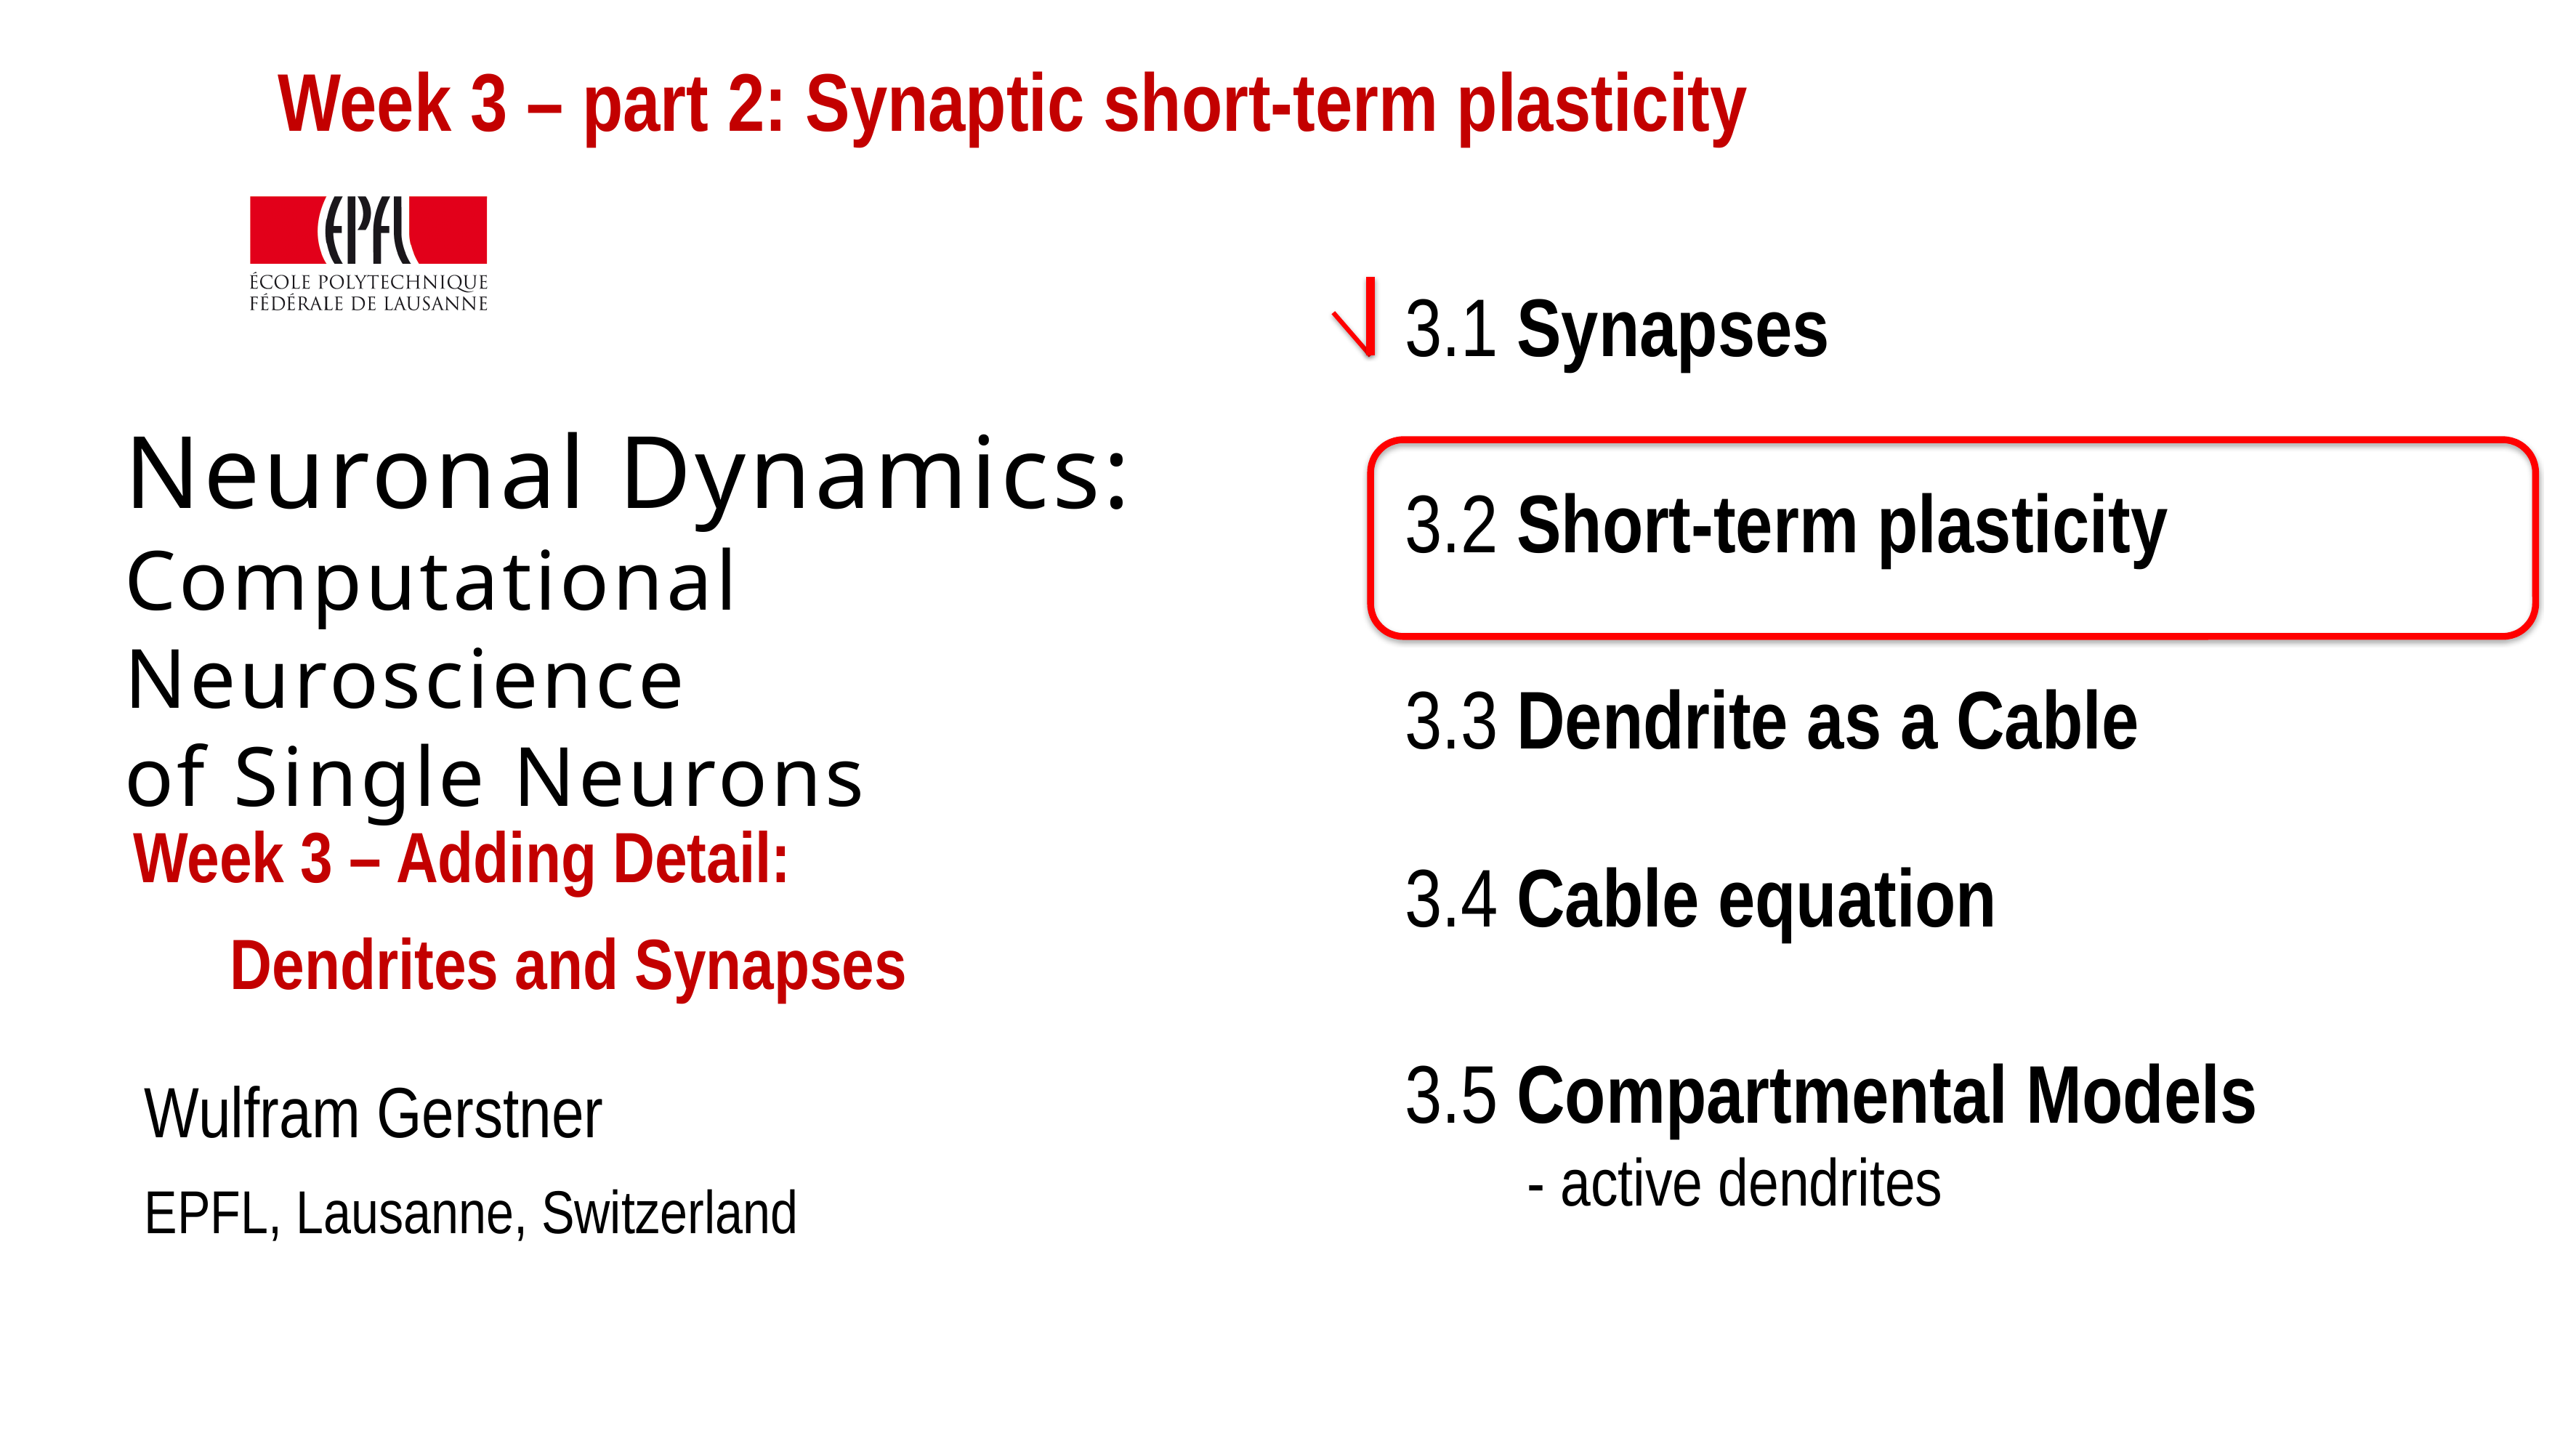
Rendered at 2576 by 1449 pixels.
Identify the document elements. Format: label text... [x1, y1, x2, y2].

text_box 3.1 Synapses 3.2 Short-term plasticity 3.3 Dendrite as a Cable 3.4 Cable equation 3.5 Compartmental Models - active dendrites [1333, 206, 2576, 1288]
list Week 3 – Adding Detail: Dendrites and Synapses [122, 806, 1333, 914]
picture [242, 188, 495, 318]
text_box Week 3 – part 2: Synaptic short-term plasticity [229, 44, 2536, 153]
title Neuronal Dynamics: Computational Neuroscience of Single Neurons [113, 403, 1216, 752]
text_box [1333, 276, 1371, 356]
list Wulfram Gerstner EPFL, Lausanne, Switzerland [133, 1060, 1333, 1160]
text_box [1370, 439, 2537, 637]
